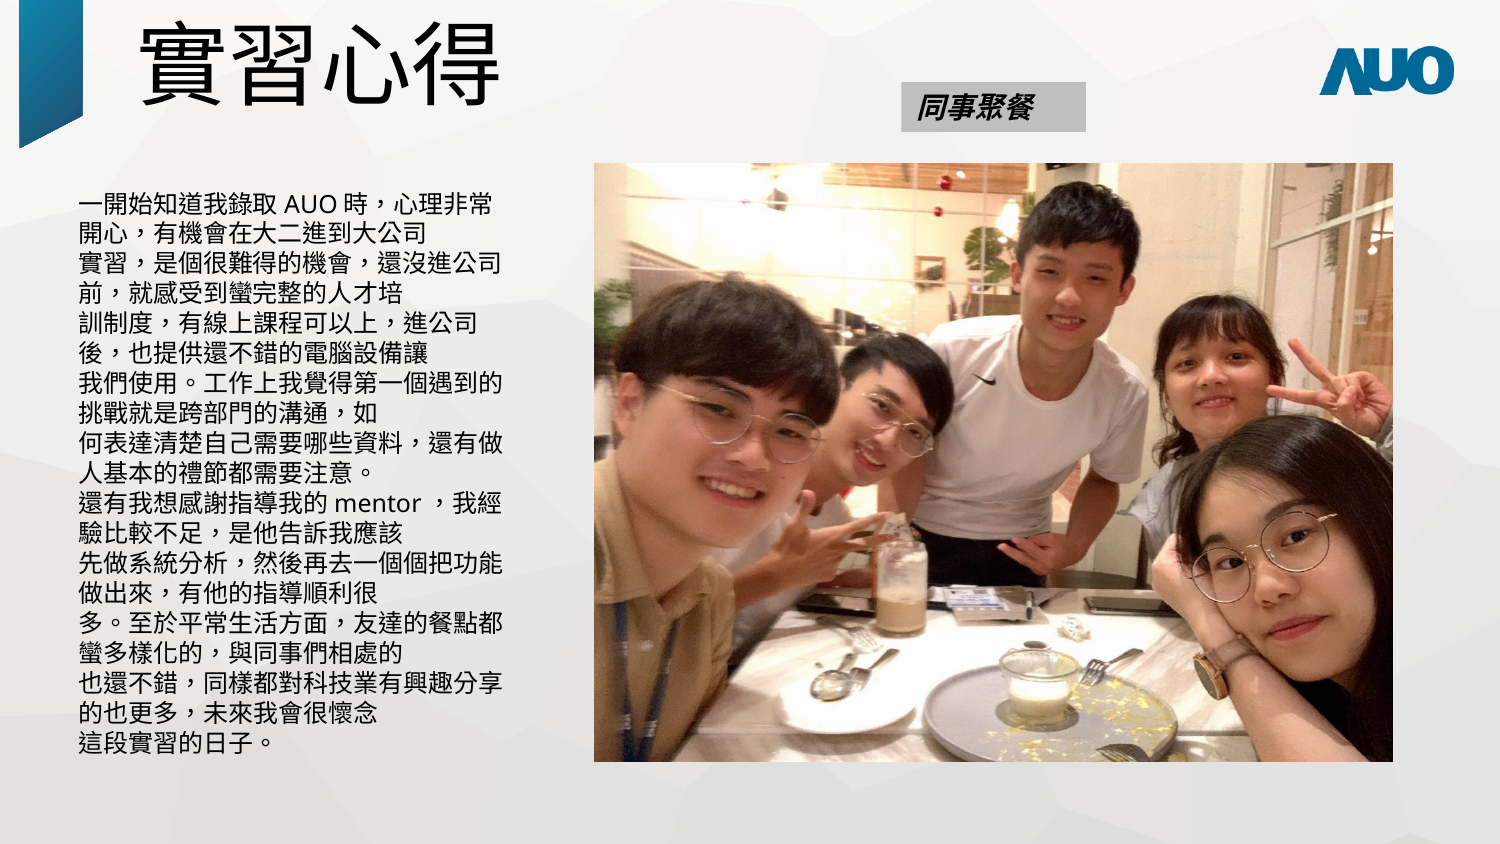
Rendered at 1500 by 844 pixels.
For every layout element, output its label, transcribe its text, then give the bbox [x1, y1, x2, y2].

title 實習心得 [0, 0, 926, 191]
text_box [19, 0, 83, 149]
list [594, 163, 1393, 762]
text_box 一開始知道我錄取AUO時，心理非常開心，有機會在大二進到大公司 實習，是個很難得的機會，還沒進公司前，就感受到蠻完整的人才培 訓制度，有線上課程可以上，進公司後，也提供還不錯的電腦設備讓 我們使用。工作上我覺得第一個遇到的挑戰就是跨部門的溝通，如 何表達清楚自己需要哪些資料，還有做人基本的禮節都需要注意。 還有我想感謝指導我的mentor，我經驗比較不足，是他告訴我應該 先做系統分析，然後再去一個個把功能做出來，有他的指導順利很 多。至於平常生活方面，友達的餐點都蠻多樣化的，與同事們相處的 也還不錯，同樣都對科技業有興趣分享的也更多，未來我會很懷念 這段實習的日子。 [63, 180, 529, 765]
text_box 同事聚餐 [901, 82, 1086, 132]
picture [0, 0, 1500, 844]
